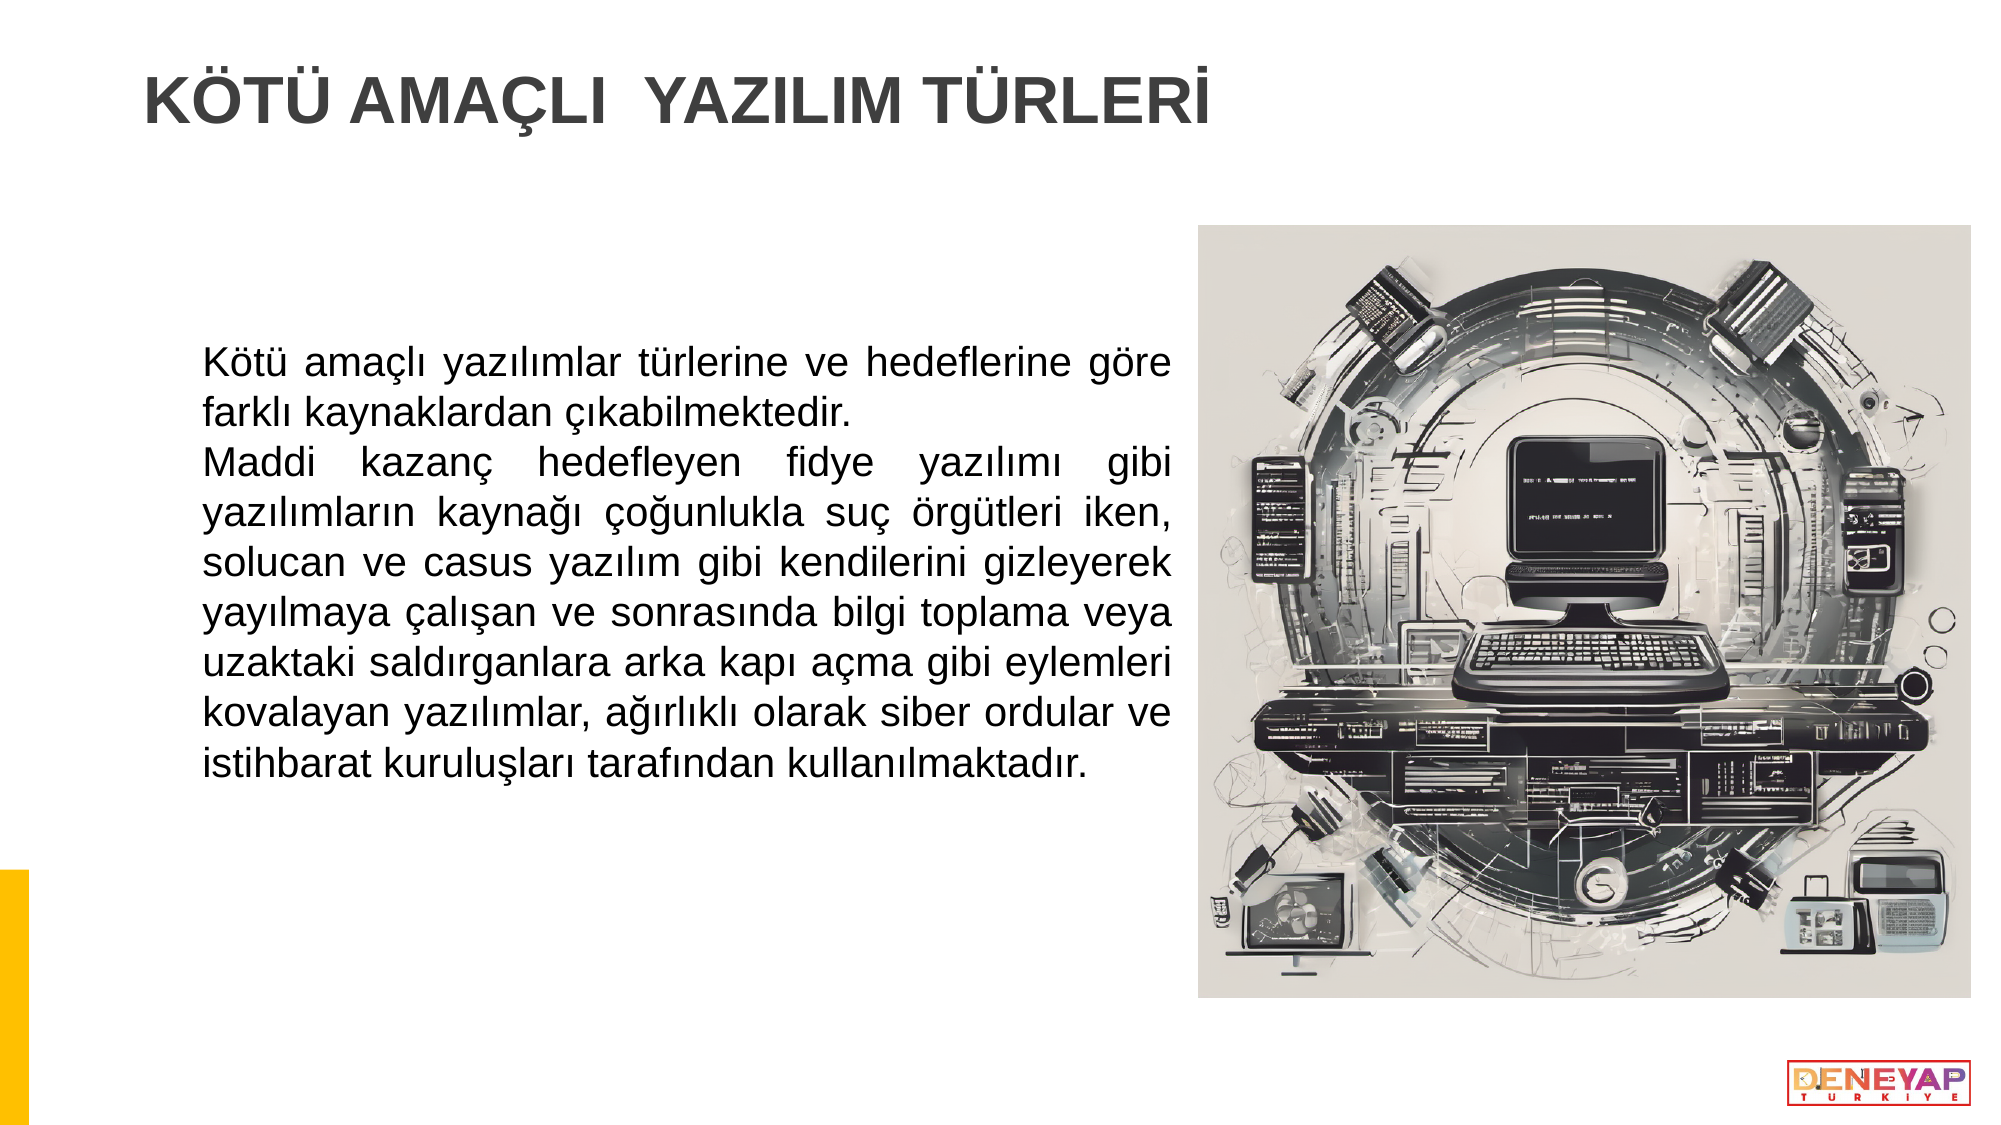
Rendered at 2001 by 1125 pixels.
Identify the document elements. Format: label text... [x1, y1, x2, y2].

picture [1787, 1059, 1971, 1106]
text_box Kötü amaçlı yazılımlar türlerine ve hedeflerine göre farklı kaynaklardan çıkabilmektedir. Maddi kazanç hedefleyen fidye yazılımı gibi yazılımların kaynağı çoğunlukla suç örgütleri iken, solucan ve casus yazılım gibi kendilerini gizleyerek yayılmaya çalışan ve sonrasında bilgi toplama veya uzaktaki saldırganlara arka kapı açma gibi eylemleri kovalayan yazılımlar, ağırlıklı olarak siber ordular ve istihbarat kuruluşları tarafından kullanılmaktadır. [187, 327, 1188, 793]
text_box KÖTÜ AMAÇLI YAZILIM TÜRLERİ [0, 49, 1375, 145]
text_box [0, 869, 29, 1125]
picture [1198, 225, 1971, 998]
